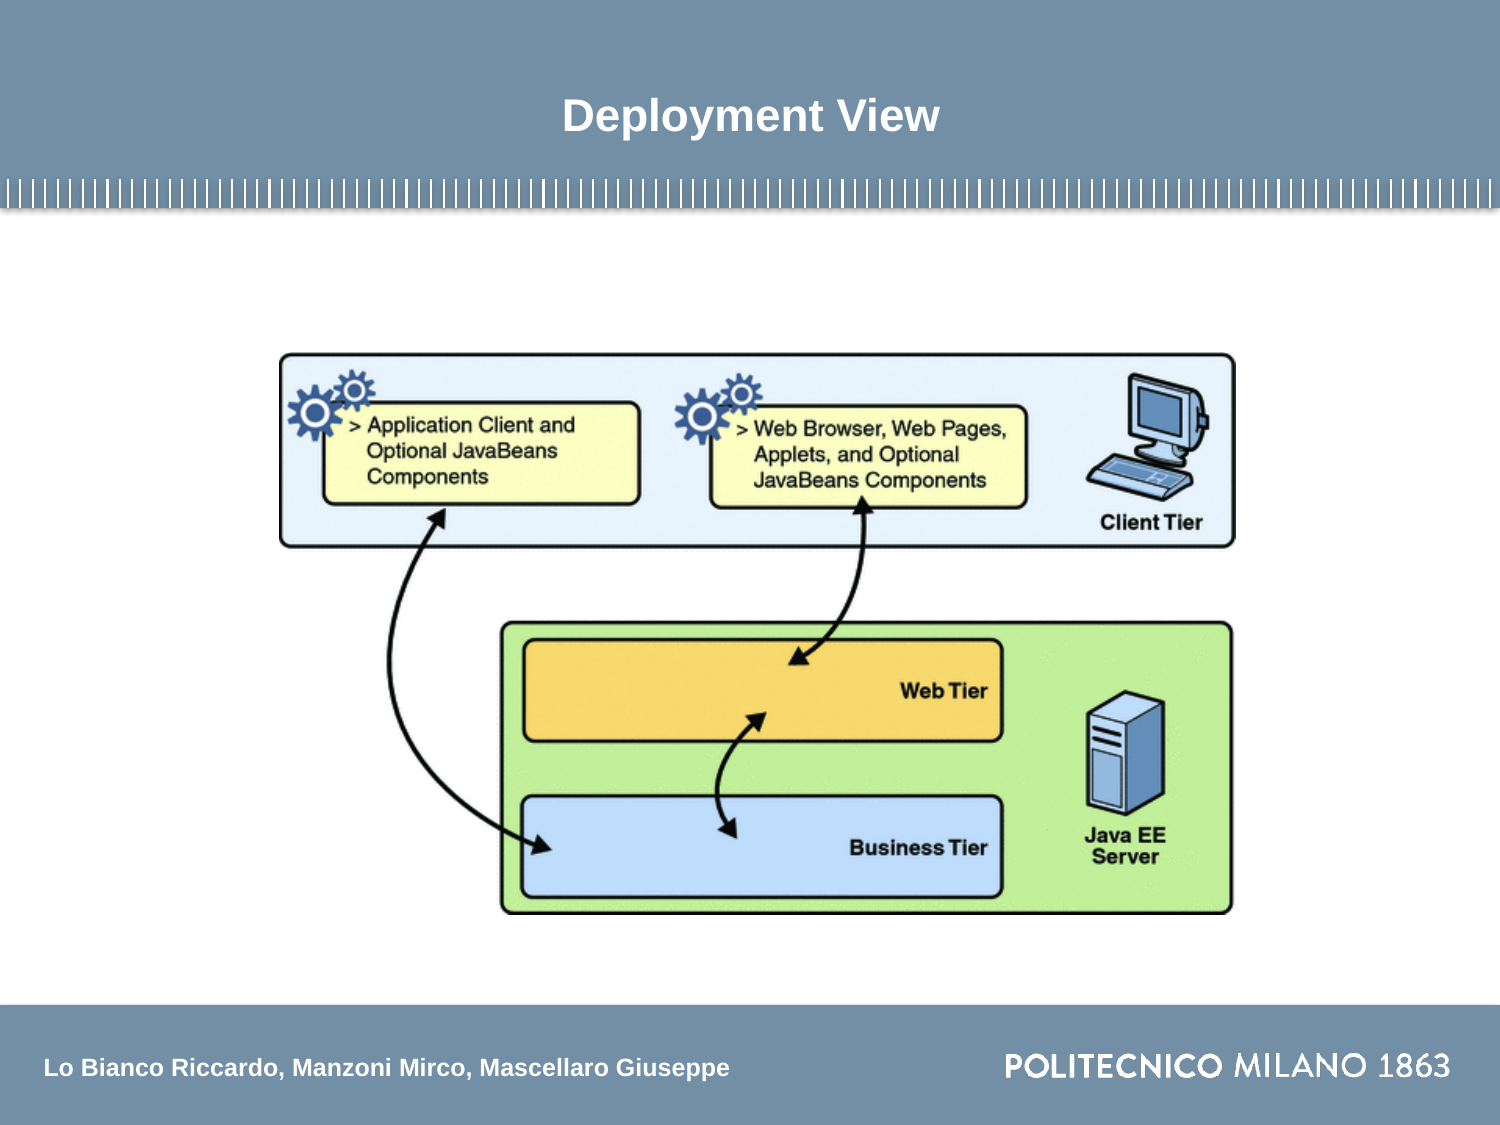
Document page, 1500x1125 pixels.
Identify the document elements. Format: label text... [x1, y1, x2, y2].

title Deployment View [47, 22, 1455, 161]
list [279, 352, 1237, 916]
picture [999, 1041, 1456, 1089]
